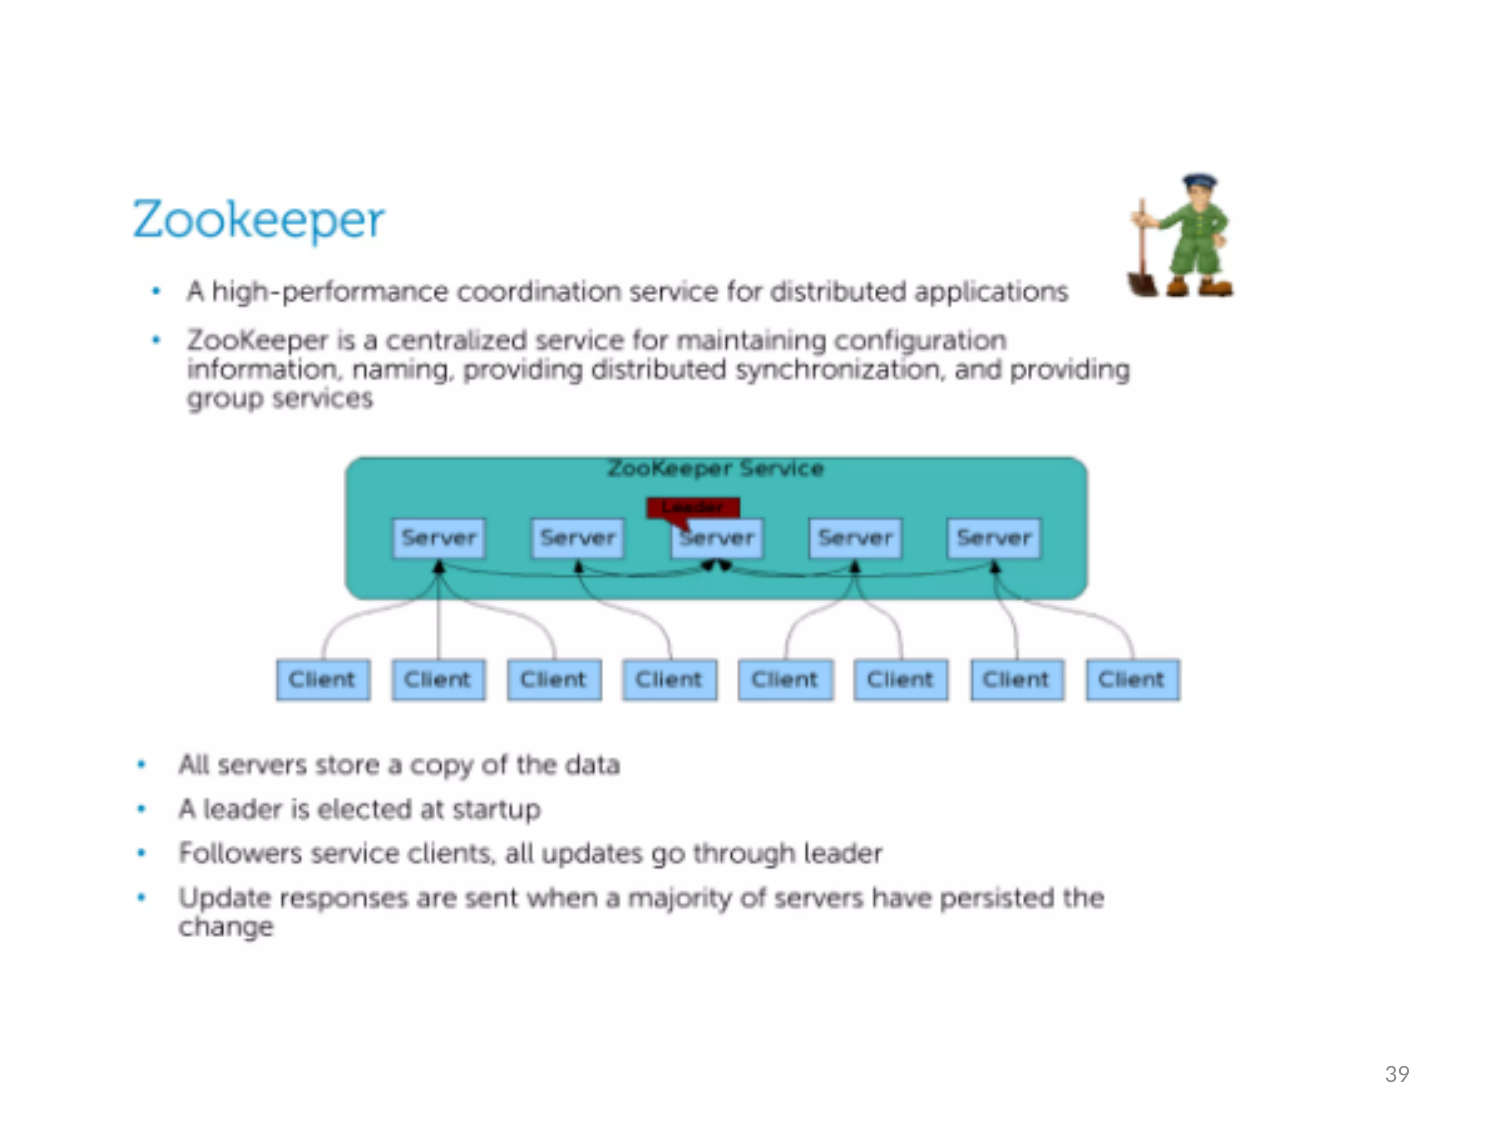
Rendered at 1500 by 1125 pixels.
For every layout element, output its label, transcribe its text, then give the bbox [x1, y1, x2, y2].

picture [119, 112, 1338, 983]
slide_number 39 [1074, 1042, 1425, 1103]
